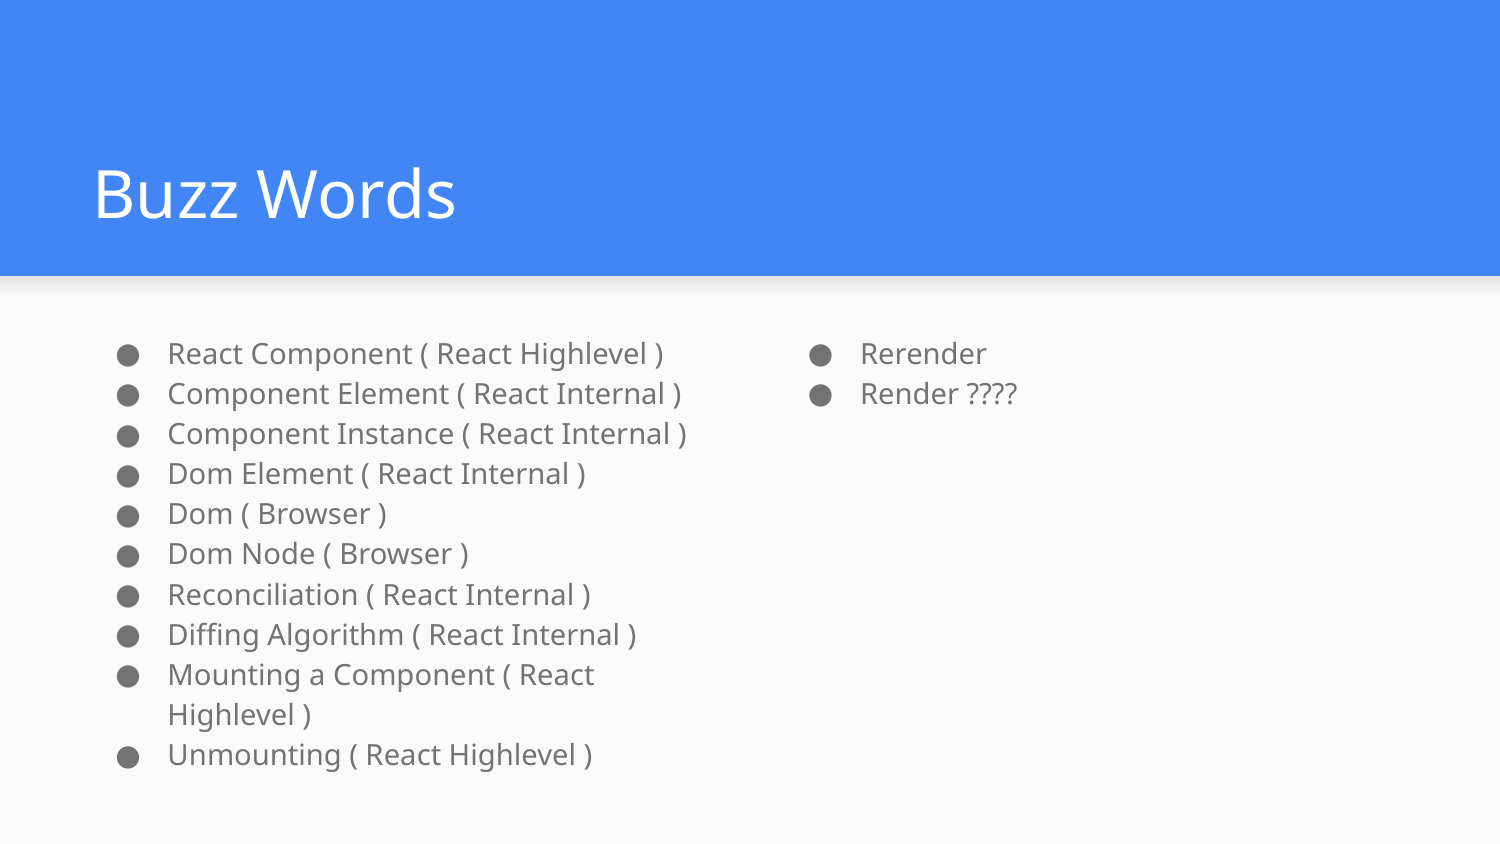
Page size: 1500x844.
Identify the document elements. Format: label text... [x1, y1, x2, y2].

title Buzz Words [77, 121, 1427, 248]
list React Component ( React Highlevel ) Component Element ( React Internal ) Component Instance ( React Internal ) Dom Element ( React Internal ) Dom ( Browser ) Dom Node ( Browser ) Reconciliation ( React Internal ) Diffing Algorithm ( React Internal ) Mounting a Component ( React Highlevel ) Unmounting ( React Highlevel ) [77, 314, 734, 760]
list Rerender Render ???? [770, 314, 1427, 760]
